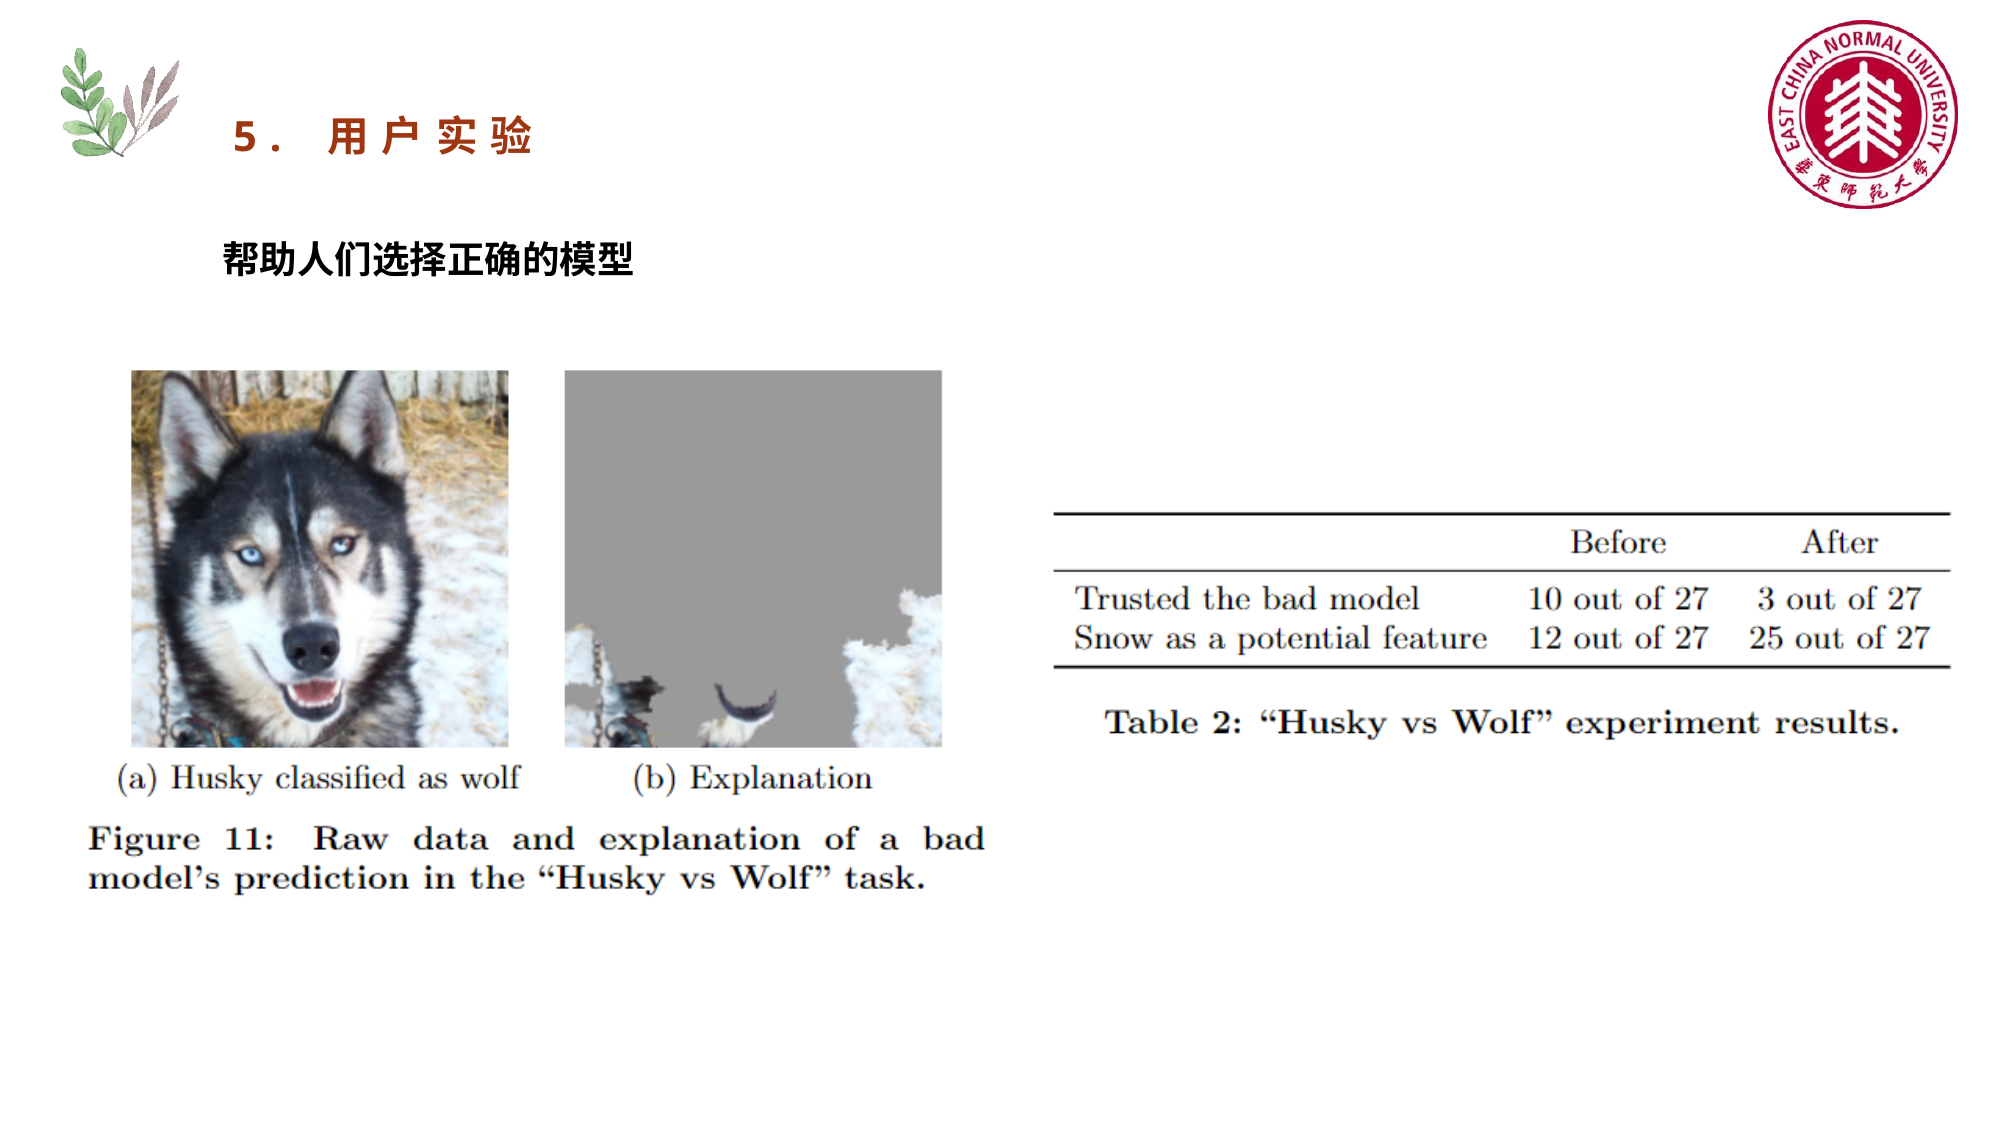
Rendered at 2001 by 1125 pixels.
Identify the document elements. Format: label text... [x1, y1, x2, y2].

picture [1768, 20, 1958, 209]
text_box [61, 46, 179, 160]
text_box 5. 用户实验 [218, 81, 1309, 167]
text_box 帮助人们选择正确的模型 [207, 210, 870, 289]
picture [58, 333, 1978, 914]
